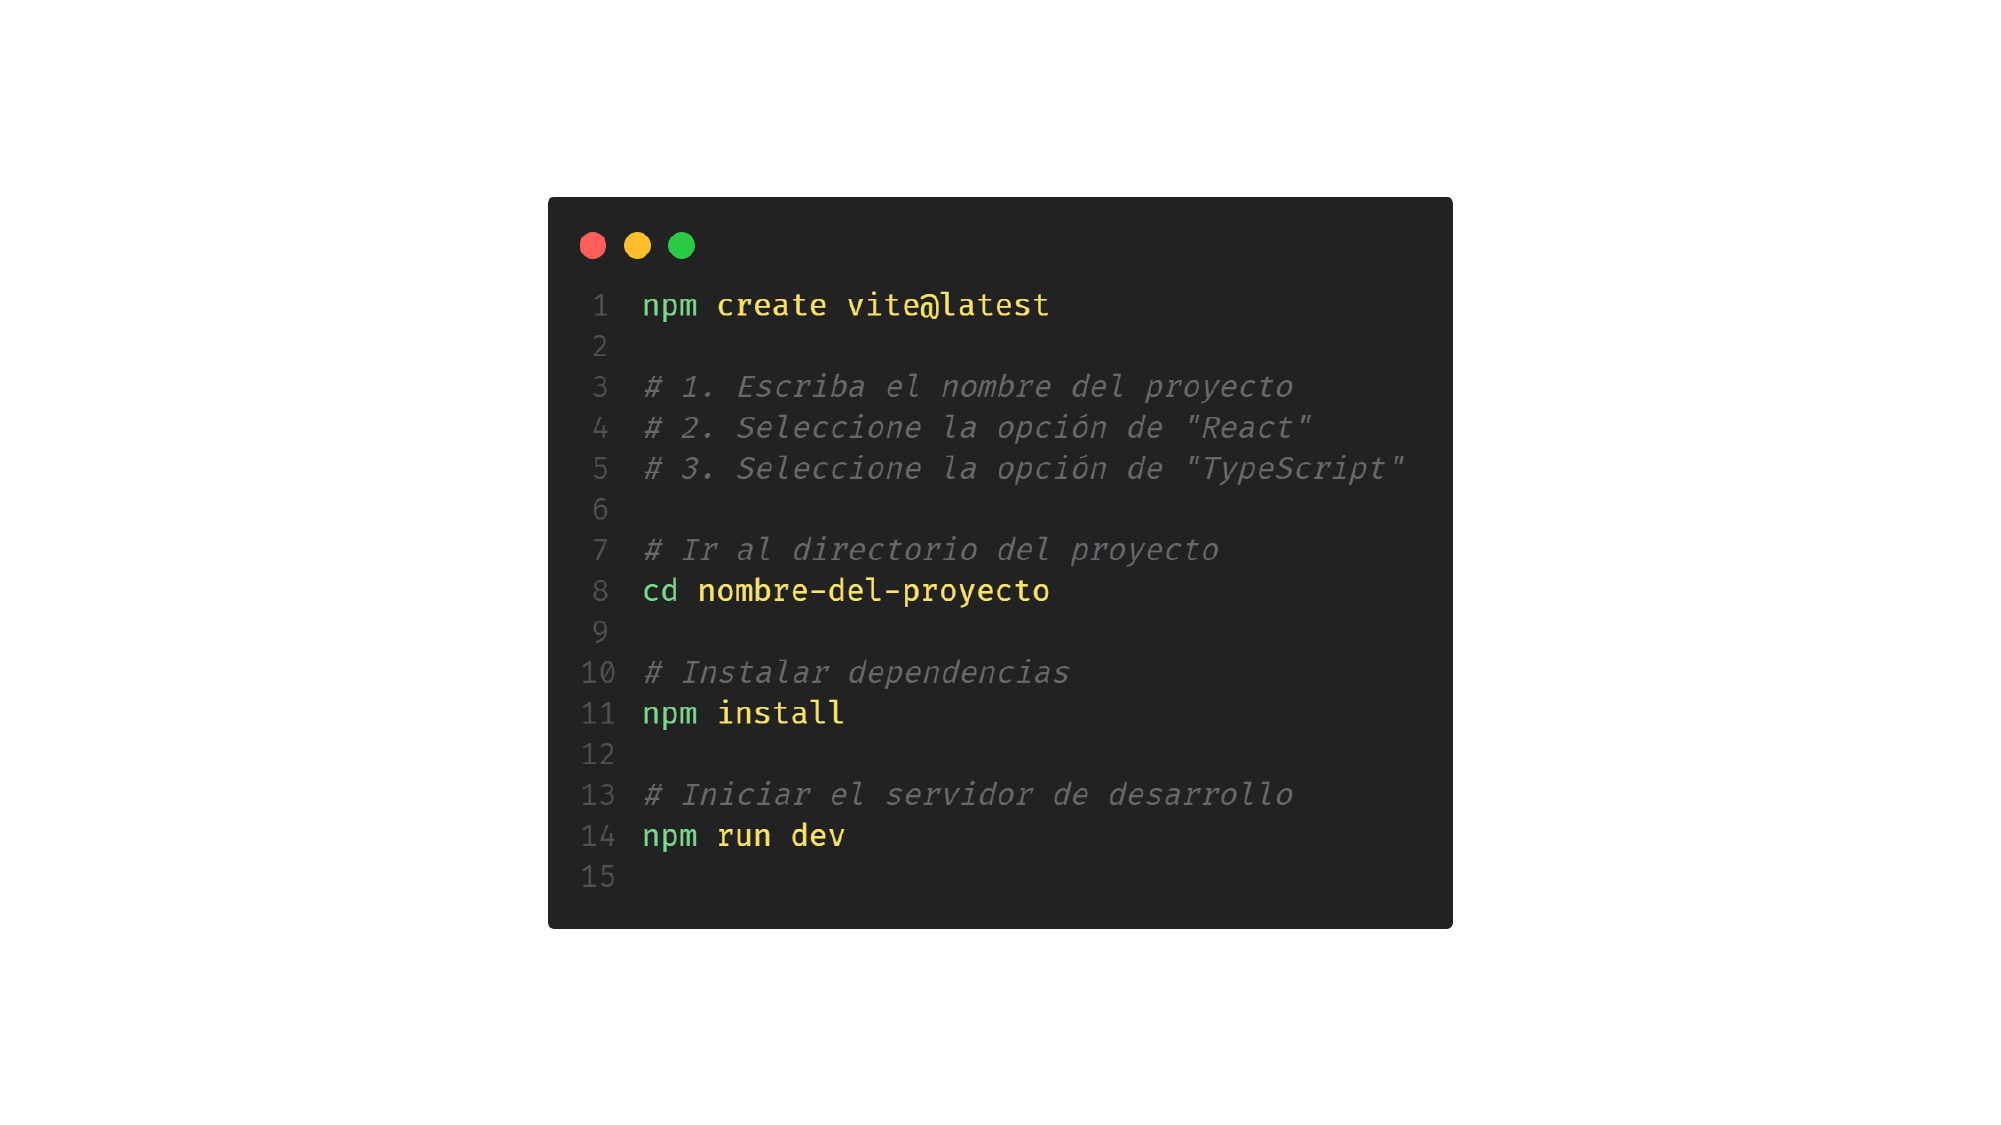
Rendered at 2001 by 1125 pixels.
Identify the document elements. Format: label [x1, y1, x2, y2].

picture [478, 126, 1522, 999]
